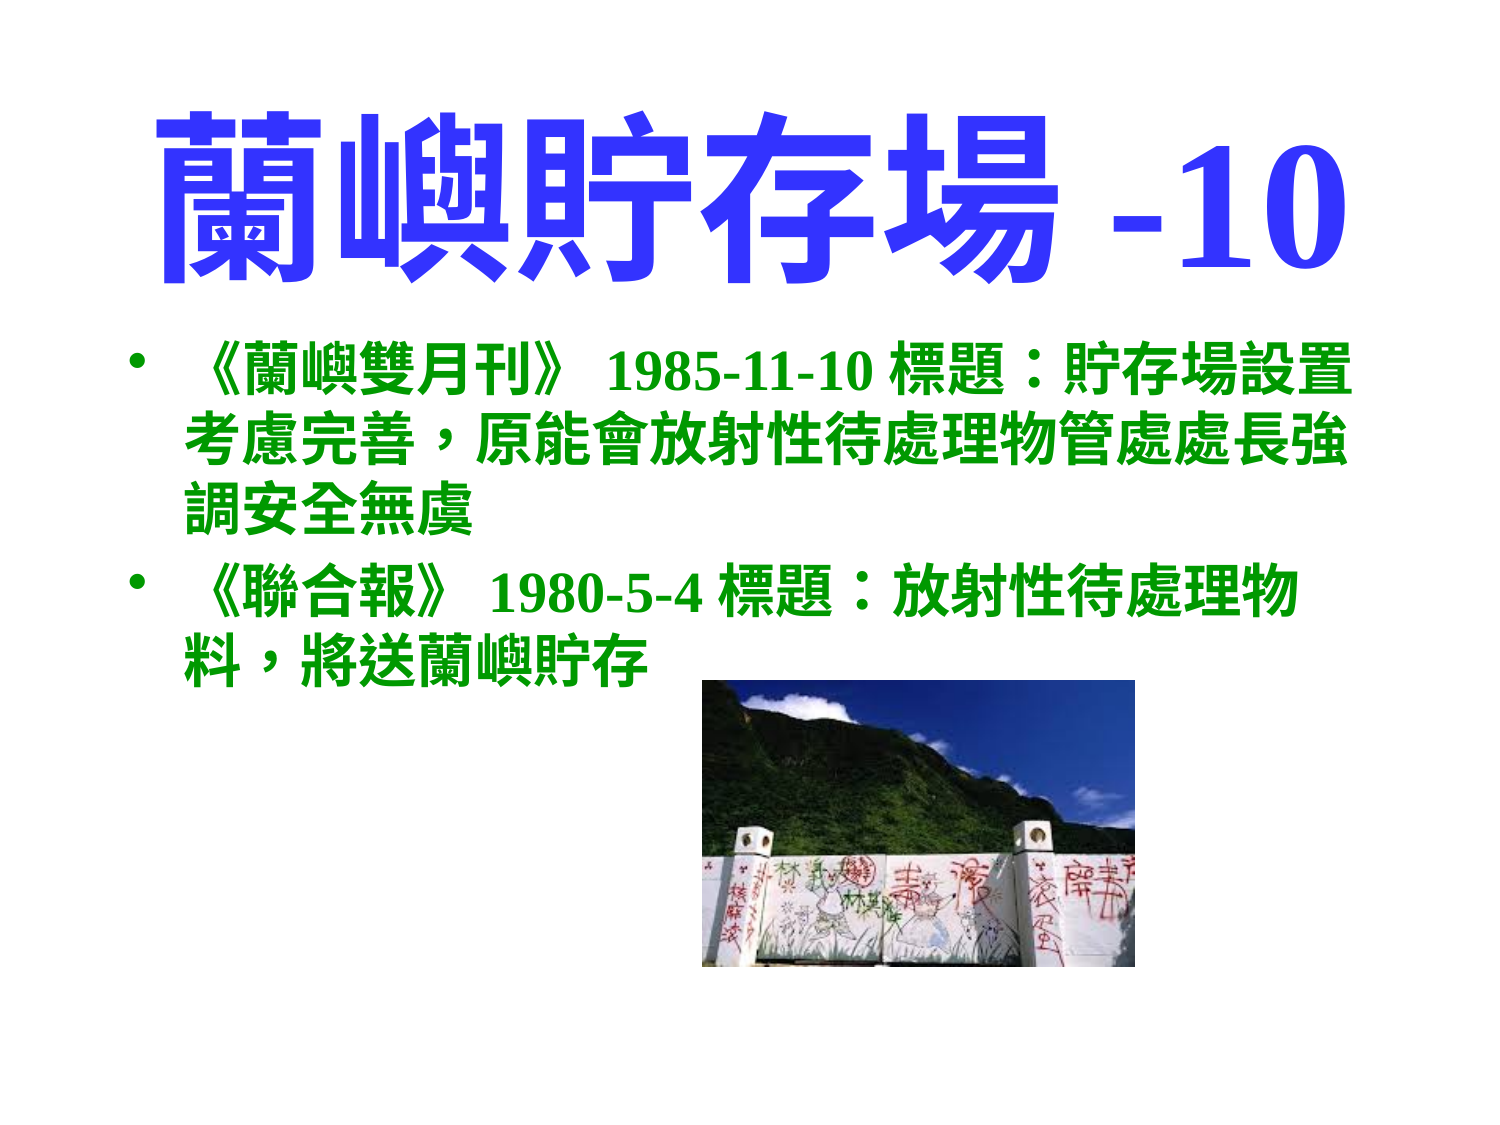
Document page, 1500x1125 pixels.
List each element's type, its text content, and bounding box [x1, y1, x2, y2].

title 蘭嶼貯存場-10 [112, 99, 1388, 288]
picture [702, 680, 1135, 968]
list 《蘭嶼雙月刊》1985-11-10標題：貯存場設置考慮完善，原能會放射性待處理物管處處長強調安全無虞 《聯合報》1980-5-4標題：放射性待處理物料，將送蘭嶼貯存 [112, 324, 1388, 1000]
